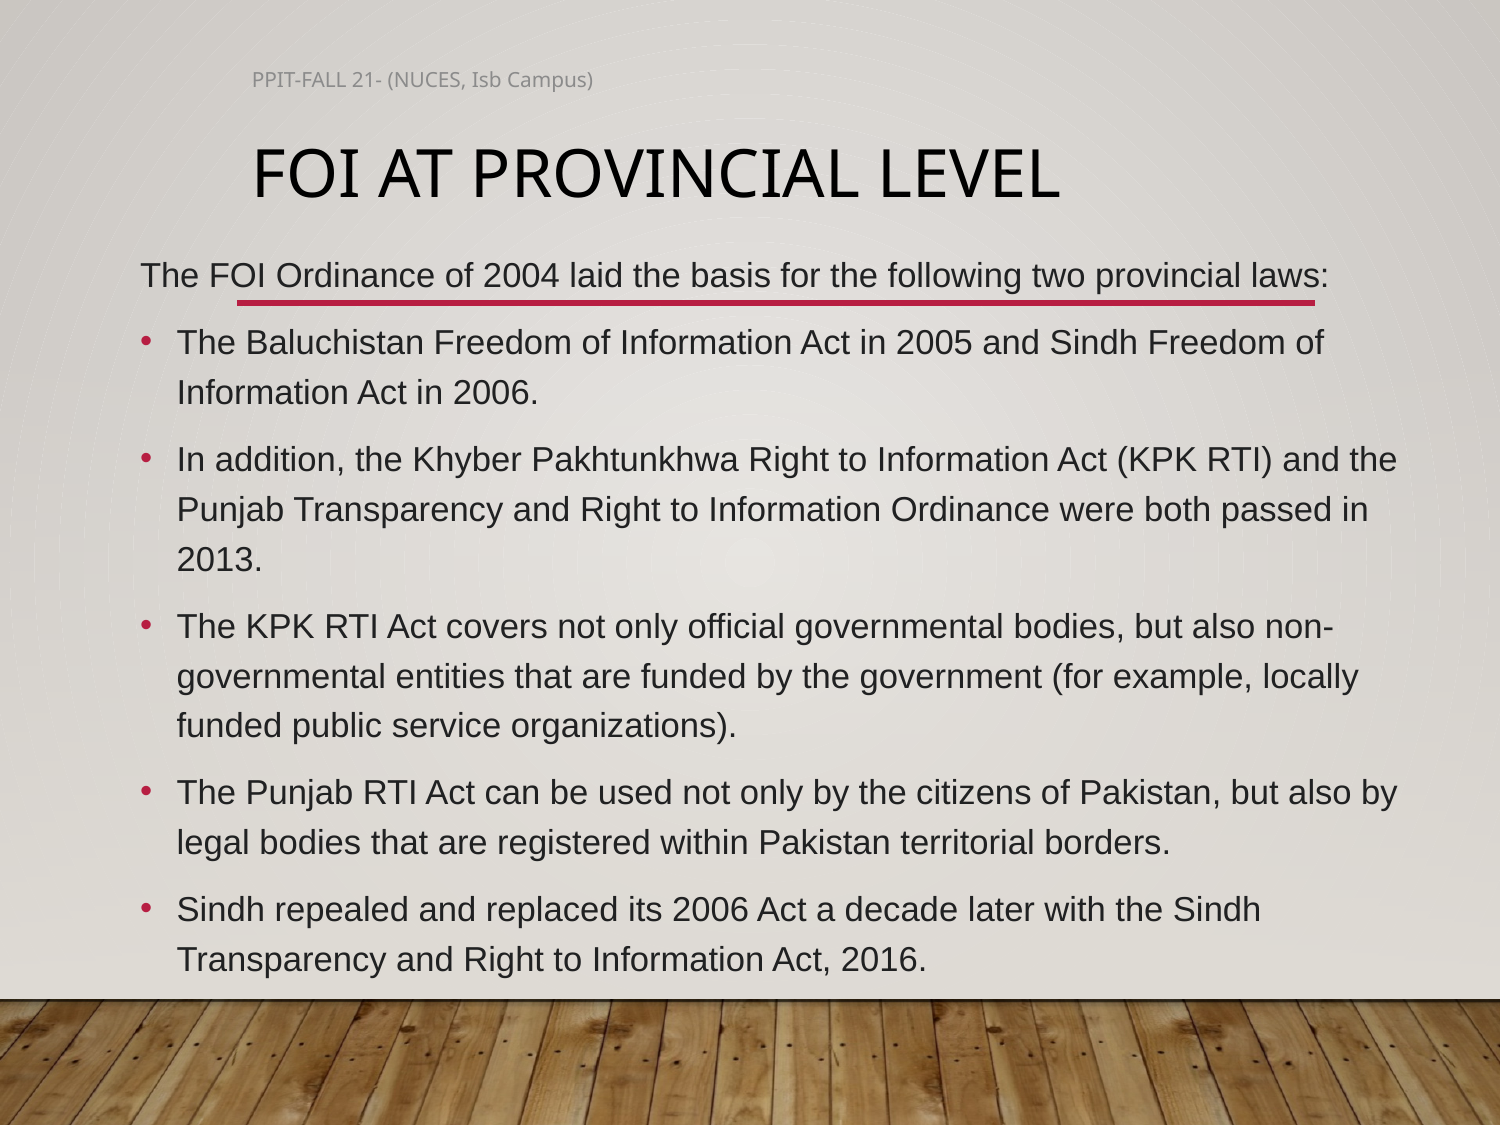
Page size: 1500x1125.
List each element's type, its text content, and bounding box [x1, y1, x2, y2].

title FOI at Provincial Level [236, 131, 1315, 237]
picture [0, 999, 1500, 1125]
list The FOI Ordinance of 2004 laid the basis for the following two provincial laws: The Baluchistan Freedom of Information Act in 2005 and Sindh Freedom of Information Act in 2006. In addition, the Khyber Pakhtunkhwa Right to Information Act (KPK RTI) and the Punjab Transparency and Right to Information Ordinance were both passed in 2013. The KPK RTI Act covers not only official governmental bodies, but also non-governmental entities that are funded by the government (for example, locally funded public service organizations). The Punjab RTI Act can be used not only by the citizens of Pakistan, but also by legal bodies that are registered within Pakistan territorial borders. Sindh repealed and replaced its 2006 Act a decade later with the Sindh Transparency and Right to Information Act, 2016. [125, 237, 1425, 994]
footer PPIT-FALL 21- (NUCES, Isb Campus) [236, 54, 899, 105]
